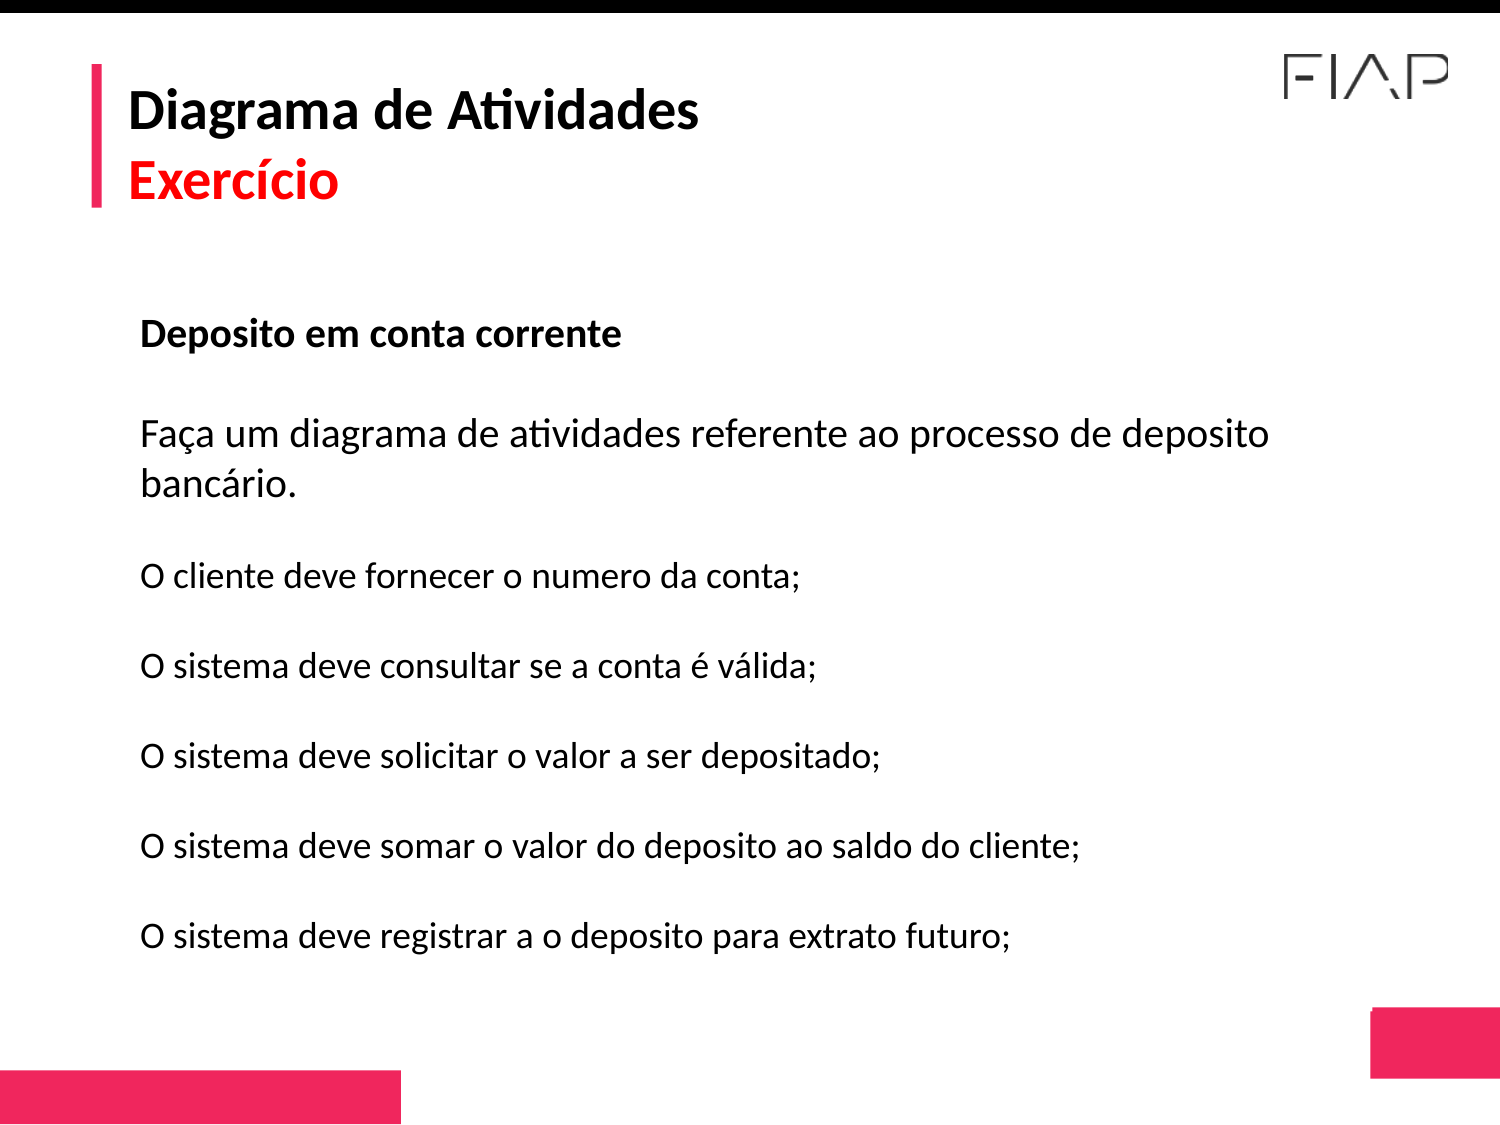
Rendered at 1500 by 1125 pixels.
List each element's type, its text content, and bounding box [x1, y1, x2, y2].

picture [1284, 53, 1448, 99]
text_box Deposito em conta corrente Faça um diagrama de atividades referente ao processo de deposito bancário. O cliente deve fornecer o numero da conta; O sistema deve consultar se a conta é válida; O sistema deve solicitar o valor a ser depositado; O sistema deve somar o valor do deposito ao saldo do cliente; O sistema deve registrar a o deposito para extrato futuro; [125, 298, 1373, 964]
text_box [0, 0, 1500, 13]
text_box [91, 64, 102, 208]
text_box Diagrama de Atividades Exercício [113, 64, 716, 219]
text_box [1372, 1007, 1500, 1075]
